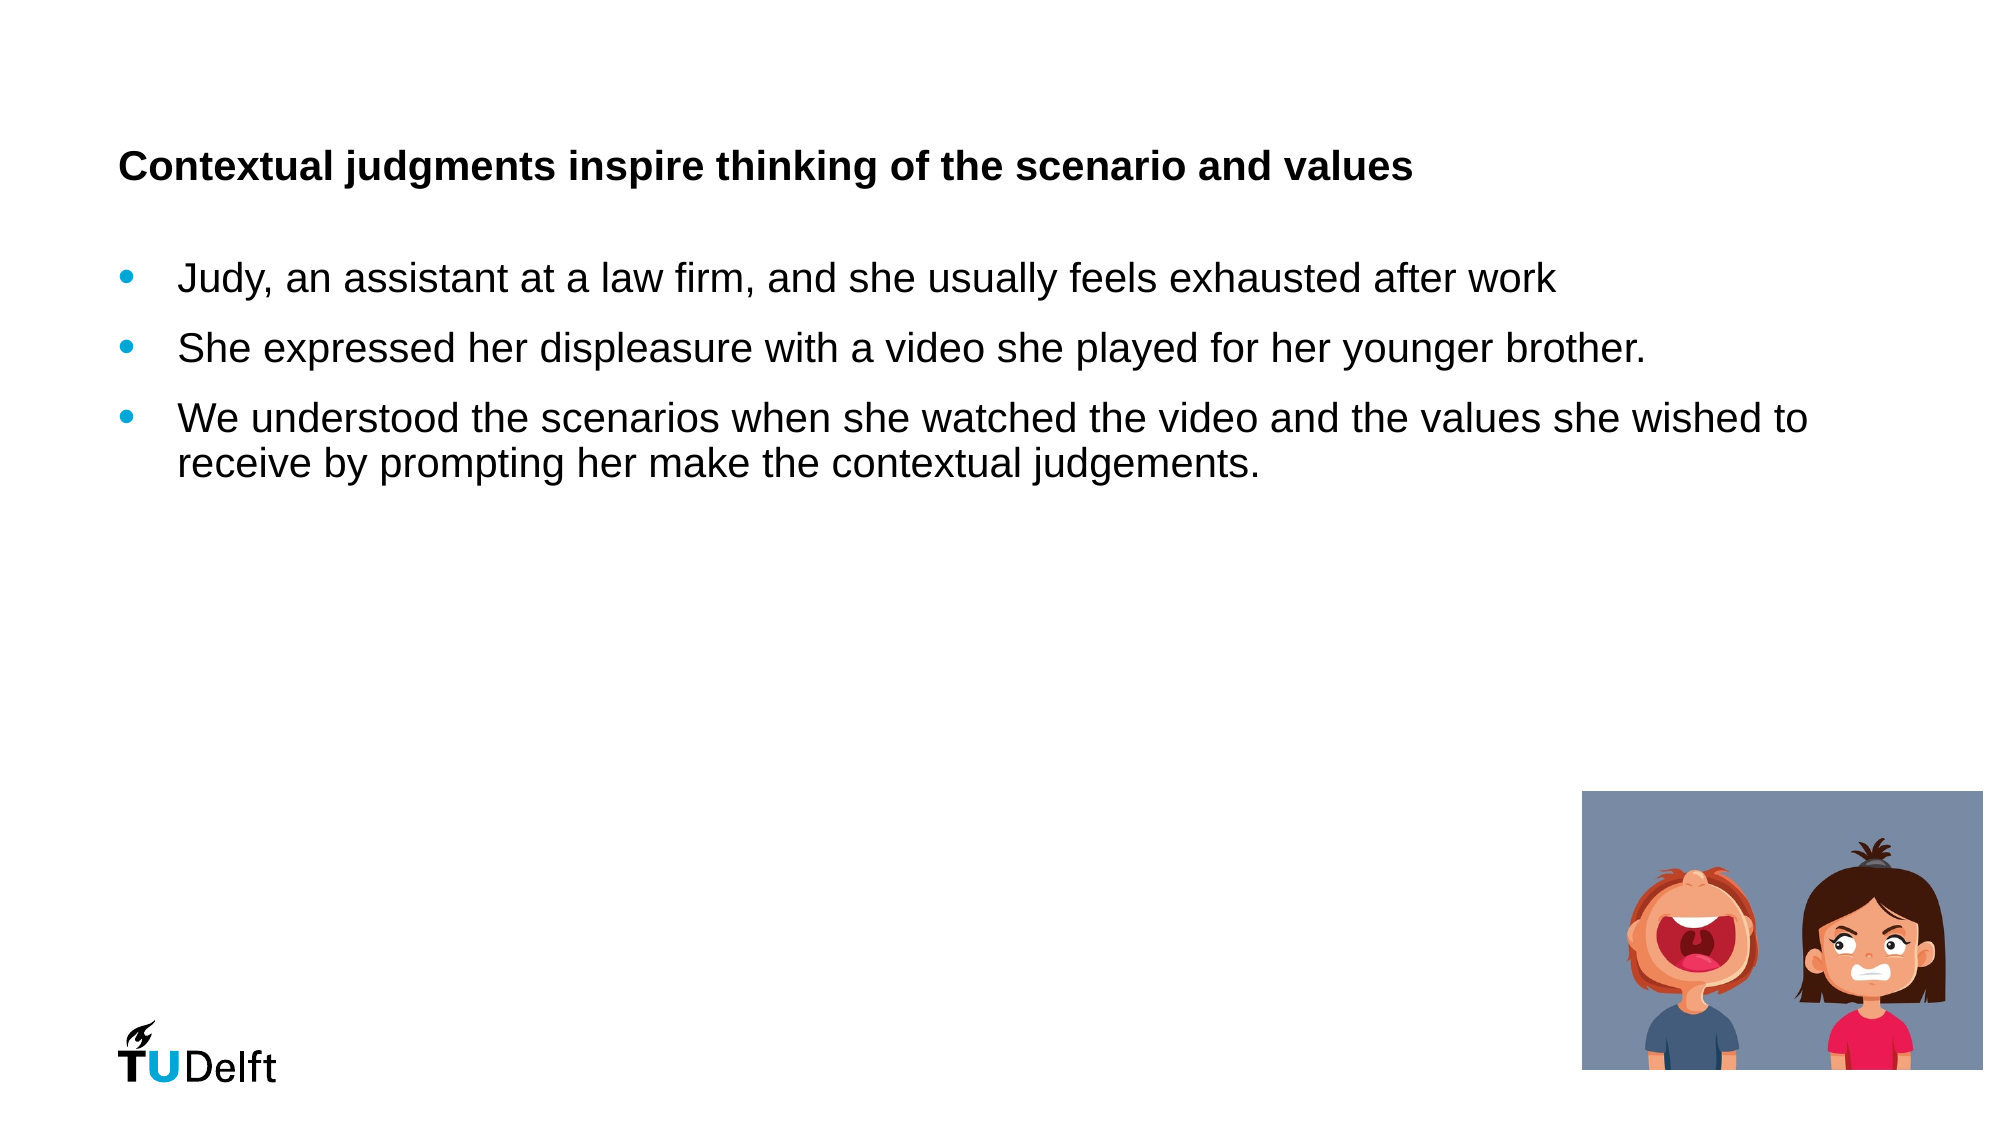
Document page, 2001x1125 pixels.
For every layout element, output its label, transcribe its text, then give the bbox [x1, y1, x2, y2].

list Judy, an assistant at a law firm, and she usually feels exhausted after work She expressed her displeasure with a video she played for her younger brother. We understood the scenarios when she watched the video and the values she wished to receive by prompting her make the contextual judgements. [117, 256, 1882, 985]
title Contextual judgments inspire thinking of the scenario and values [118, 118, 1945, 172]
picture [1582, 791, 1983, 1070]
